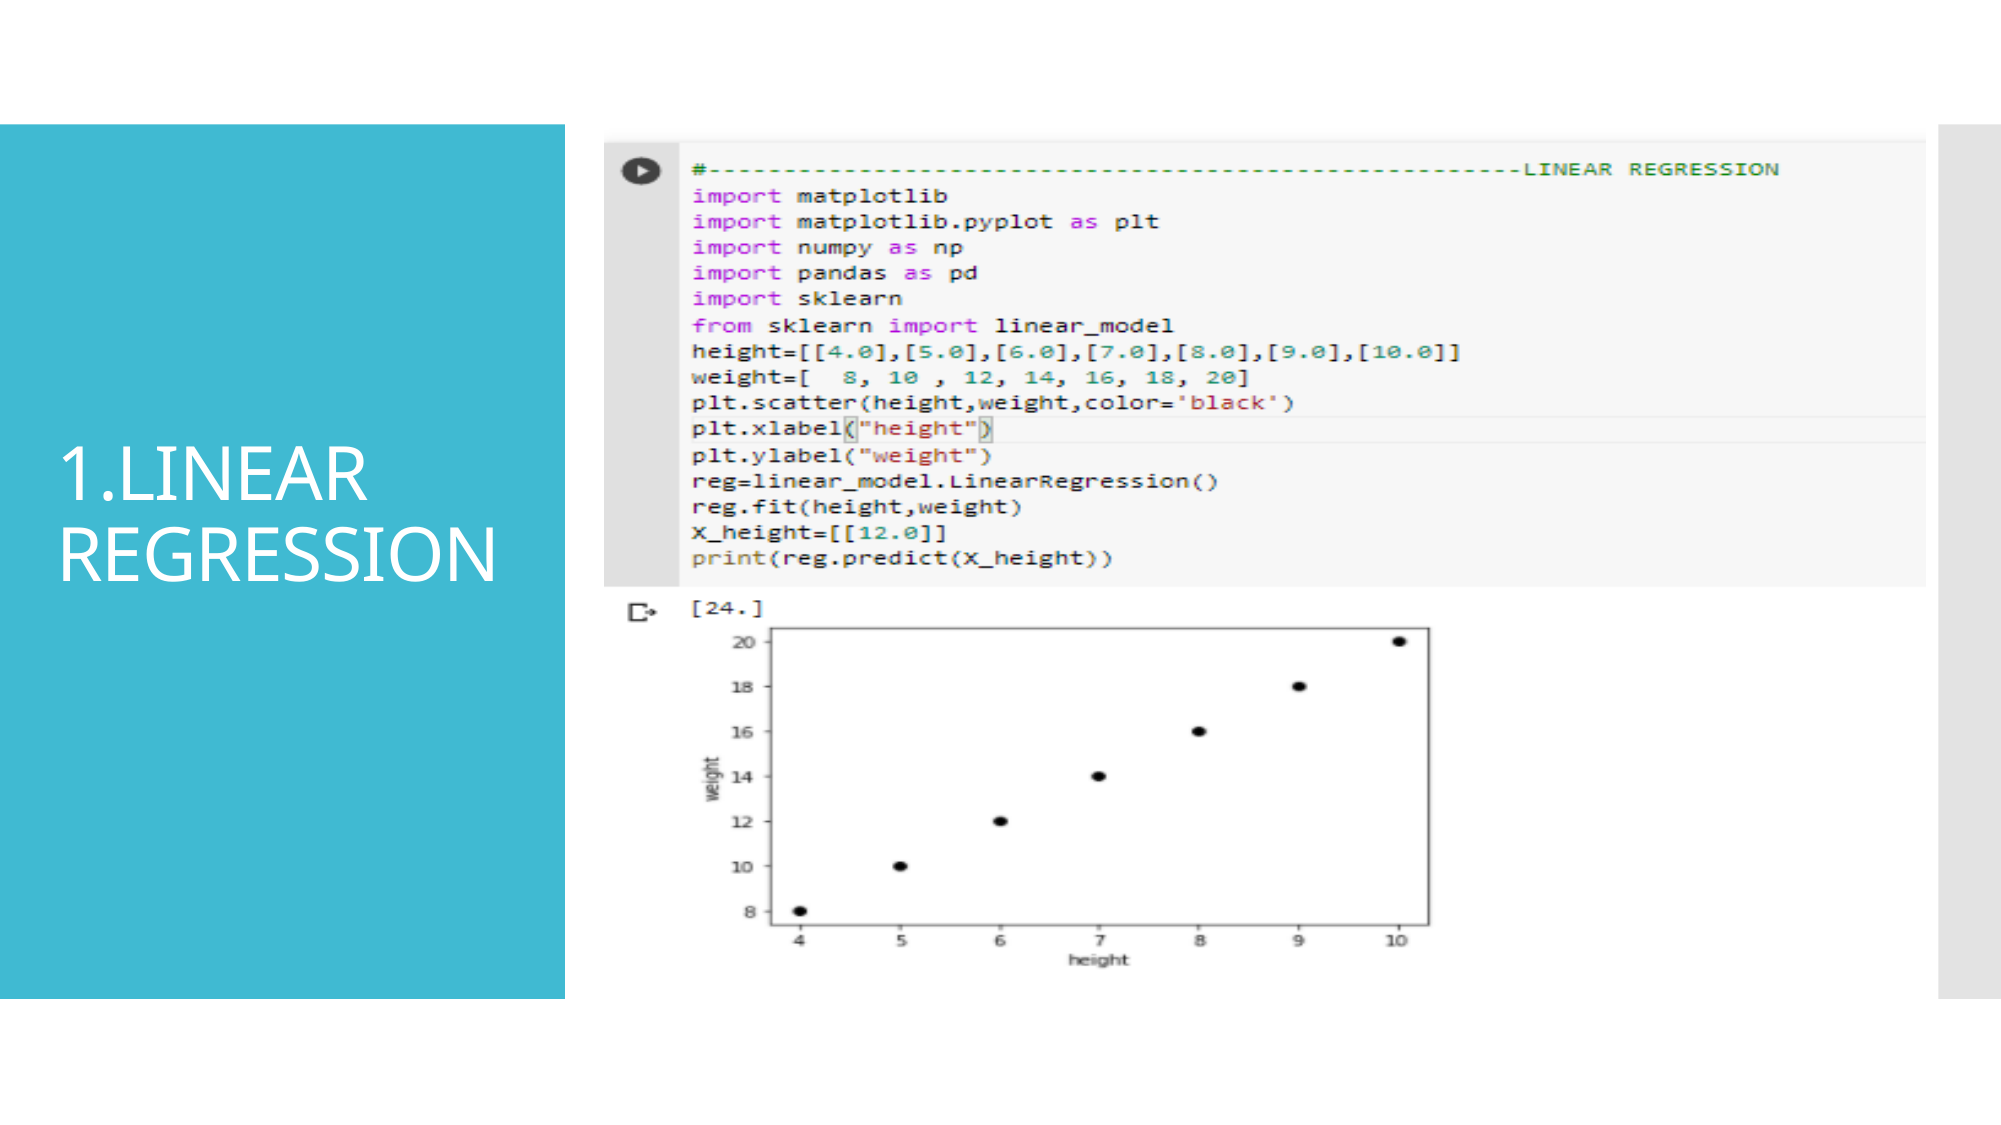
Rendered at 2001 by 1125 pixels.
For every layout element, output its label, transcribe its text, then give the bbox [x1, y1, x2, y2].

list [603, 121, 1927, 991]
title 1.LINEAR REGRESSION [41, 184, 525, 940]
